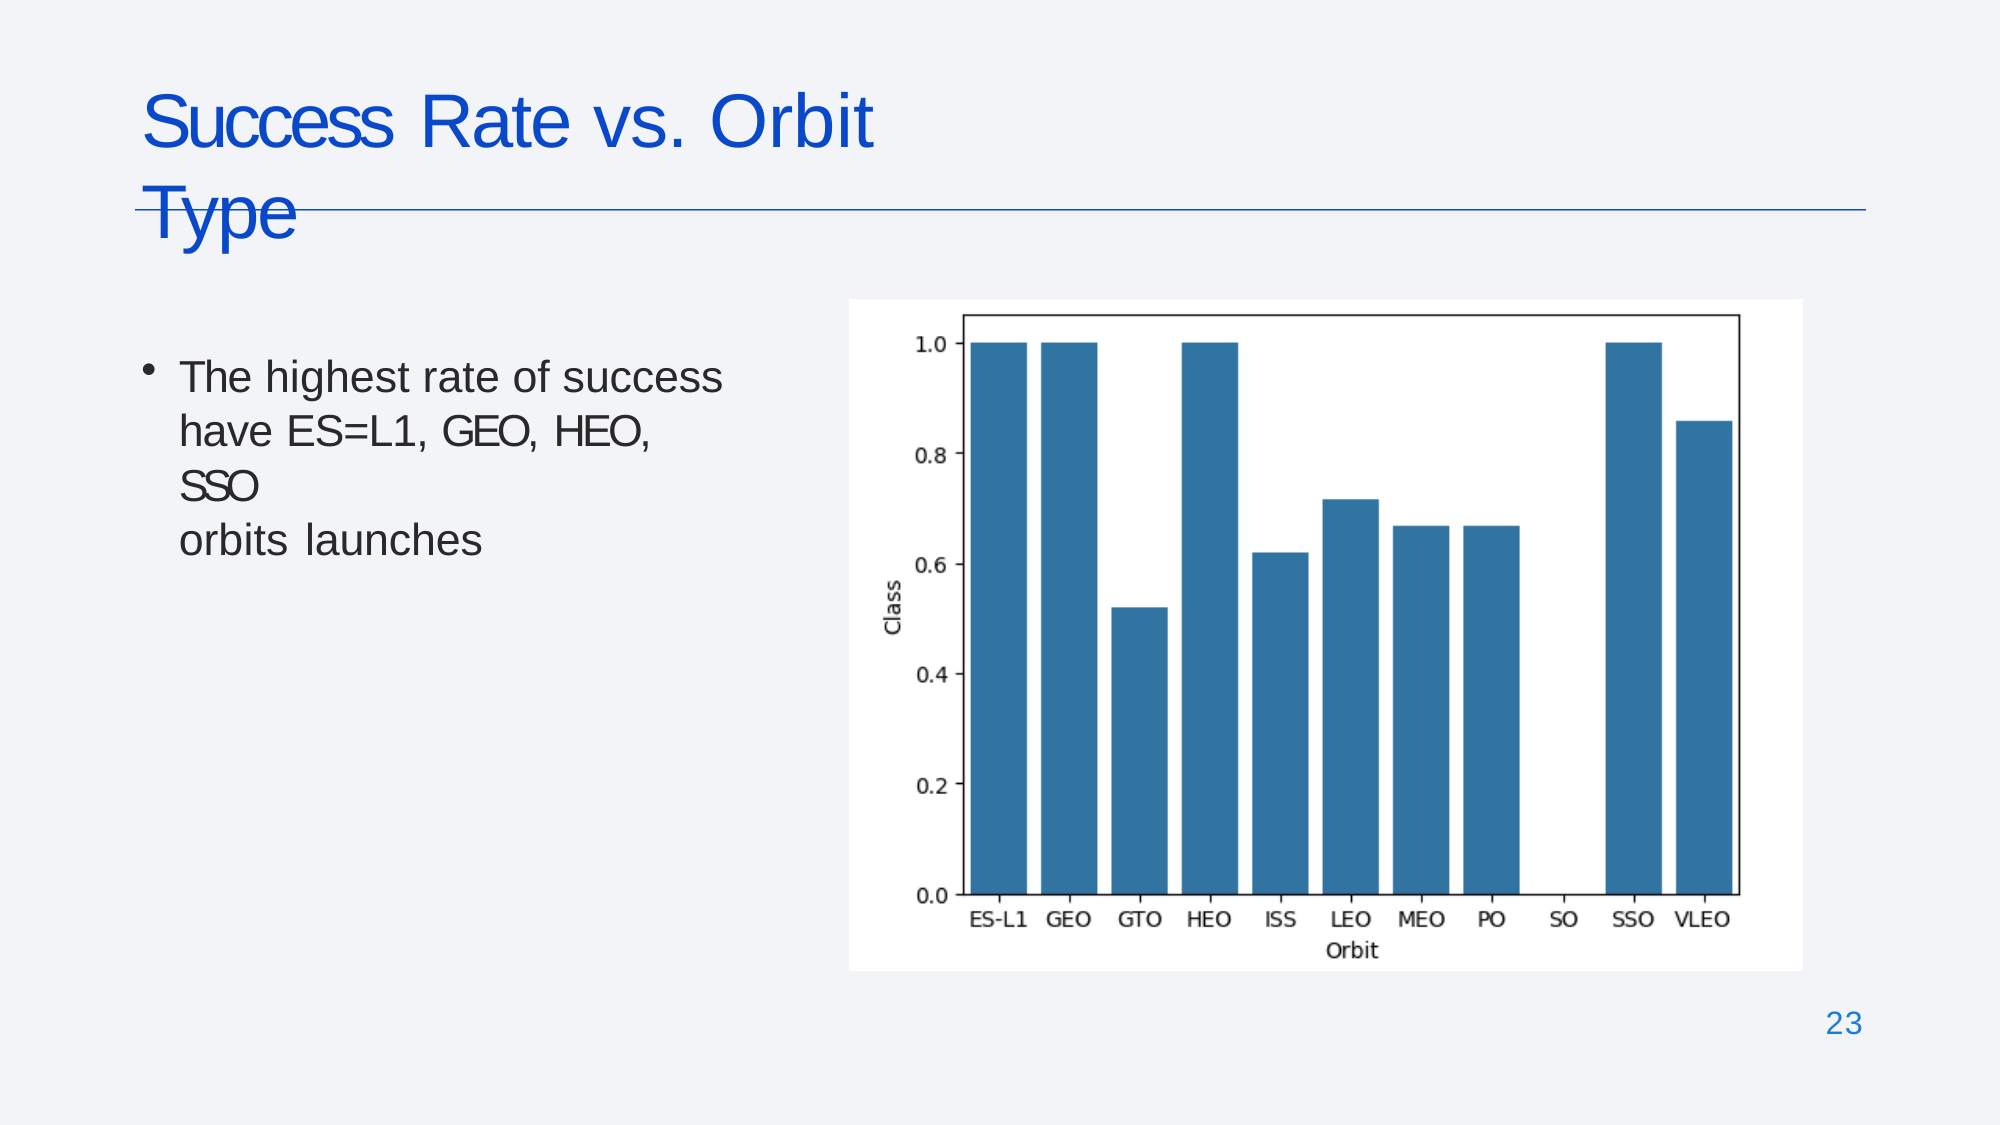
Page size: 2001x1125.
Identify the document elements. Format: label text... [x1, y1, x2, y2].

slide_number 23 [1819, 1002, 1875, 1125]
picture [0, 0, 2000, 1125]
text_box The highest rate of success have ES=L1, GEO, HEO, SSO orbits launches [139, 345, 738, 565]
title Success Rate vs. Orbit Type [139, 68, 1048, 260]
